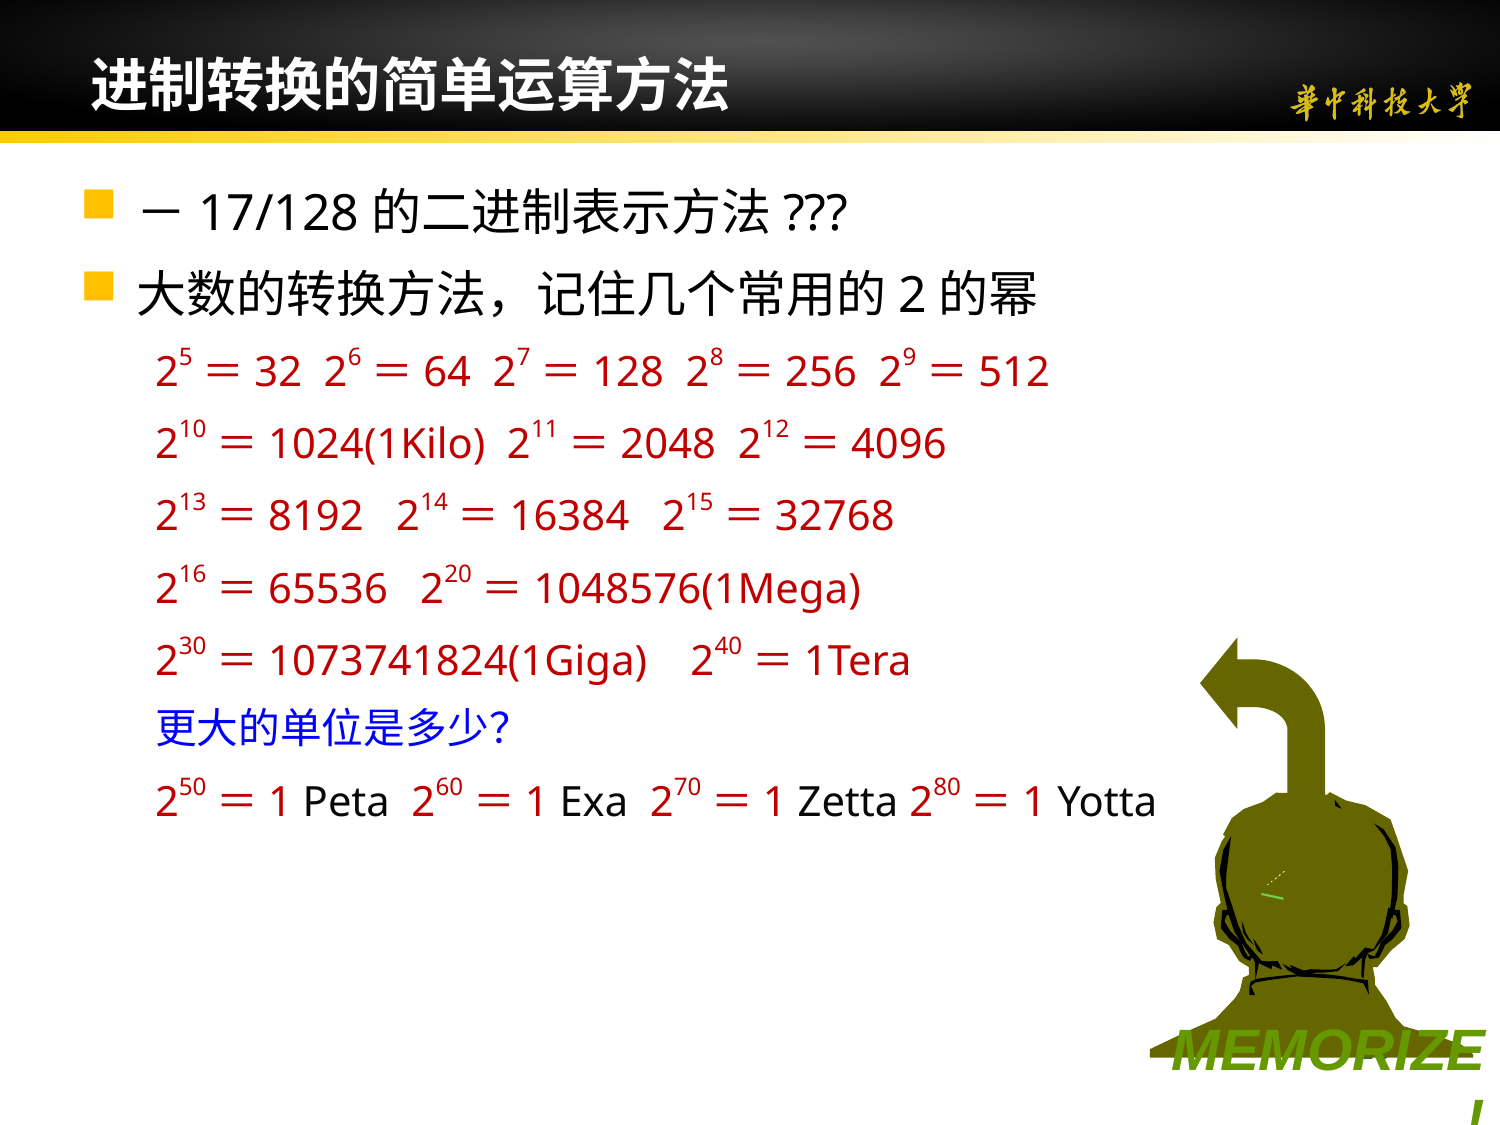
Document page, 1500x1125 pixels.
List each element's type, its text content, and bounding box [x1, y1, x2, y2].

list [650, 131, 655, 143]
list －17/128的二进制表示方法??? 大数的转换方法，记住几个常用的2的幂 25＝32 26＝64 27＝128 28＝256 29＝512 210＝1024(1Kilo) 211＝2048 212＝4096 213＝8192 214＝16384 215＝32768 216＝65536 220＝1048576(1Mega) 230＝1073741824(1Giga) 240＝1Tera 更大的单位是多少？ 250＝1 Peta 260＝1 Exa 270＝1 Zetta 280＝1 Yotta [64, 160, 1414, 988]
picture [0, 0, 1500, 131]
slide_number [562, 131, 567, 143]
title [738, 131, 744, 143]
title 进制转换的简单运算方法 [74, 34, 1426, 131]
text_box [1149, 637, 1500, 1125]
